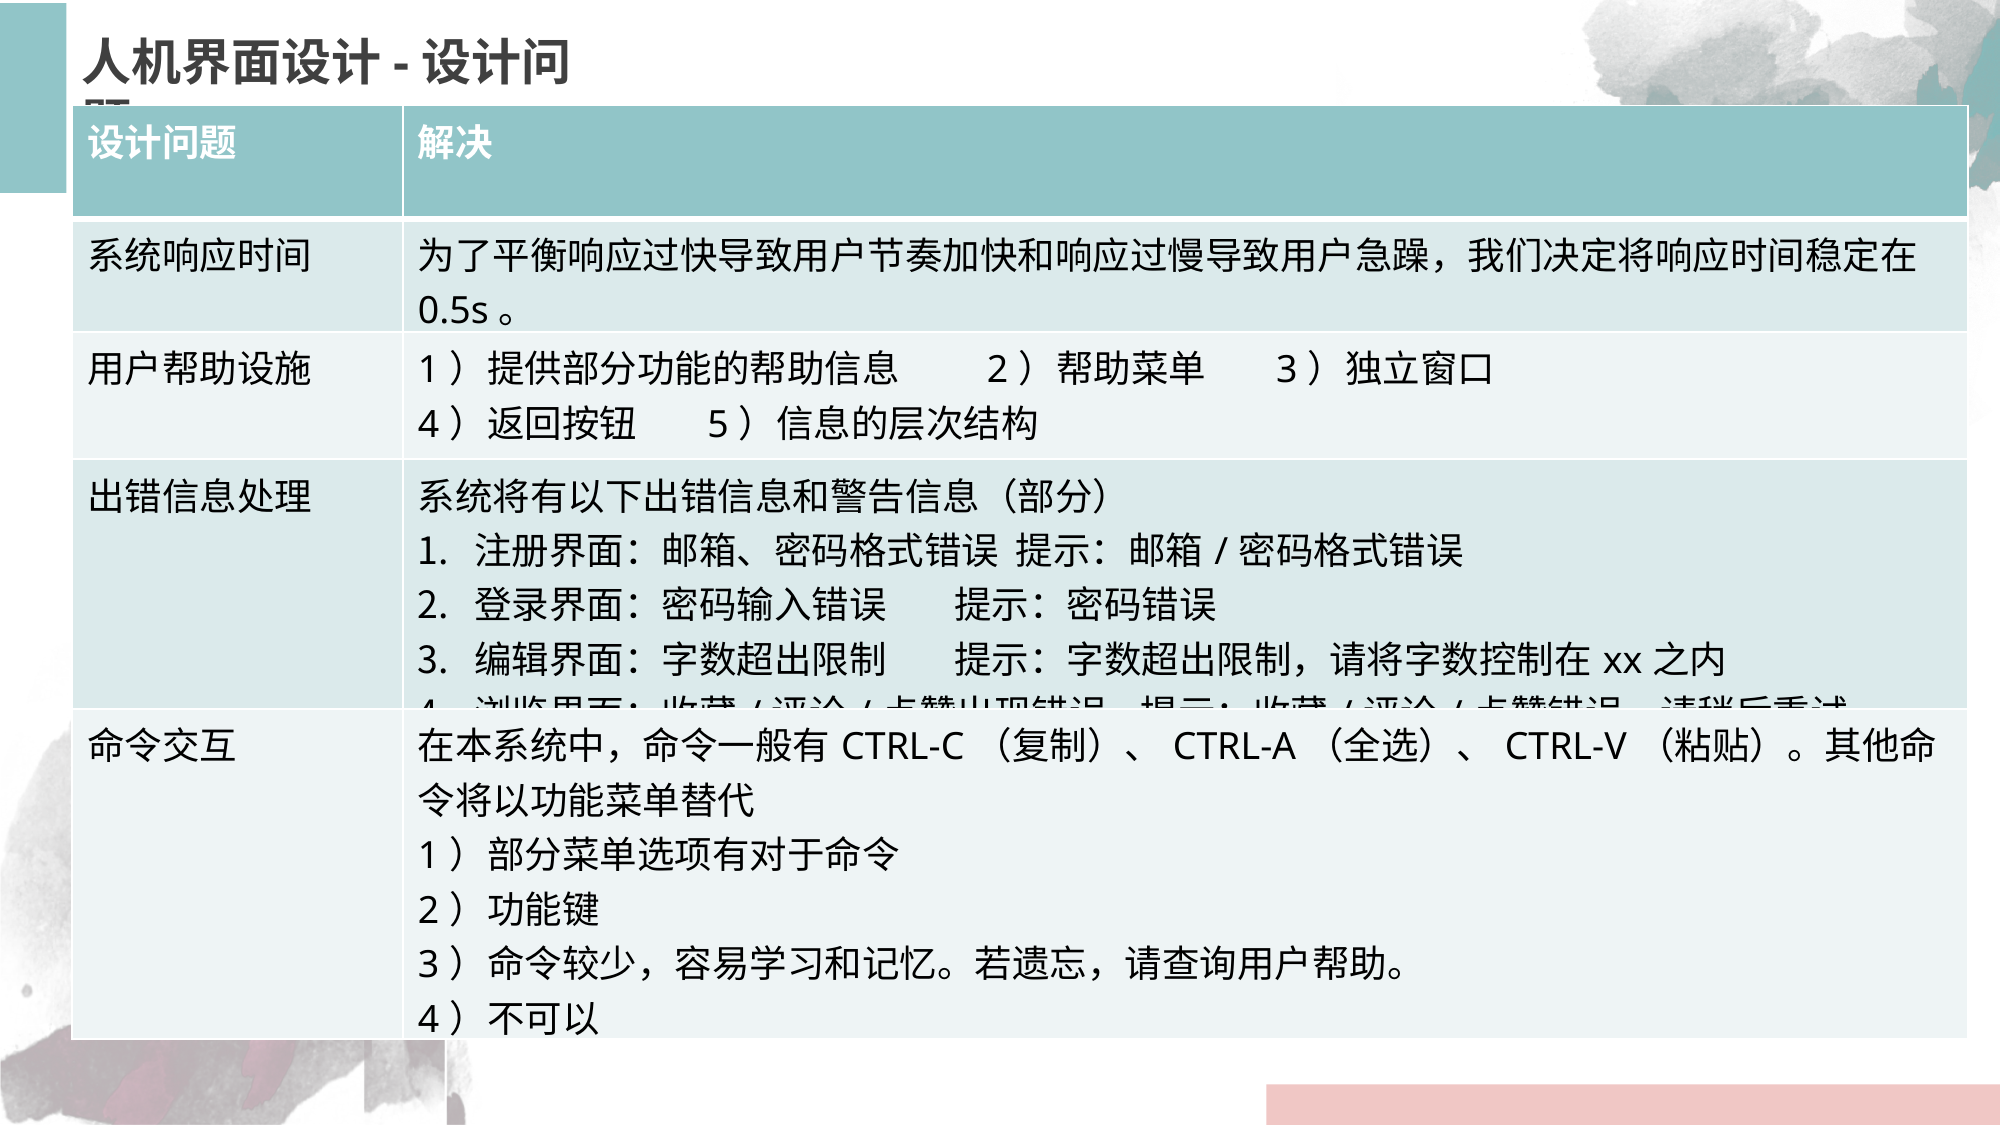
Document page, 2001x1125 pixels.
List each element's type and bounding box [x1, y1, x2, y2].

text_box [0, 0, 2000, 1125]
